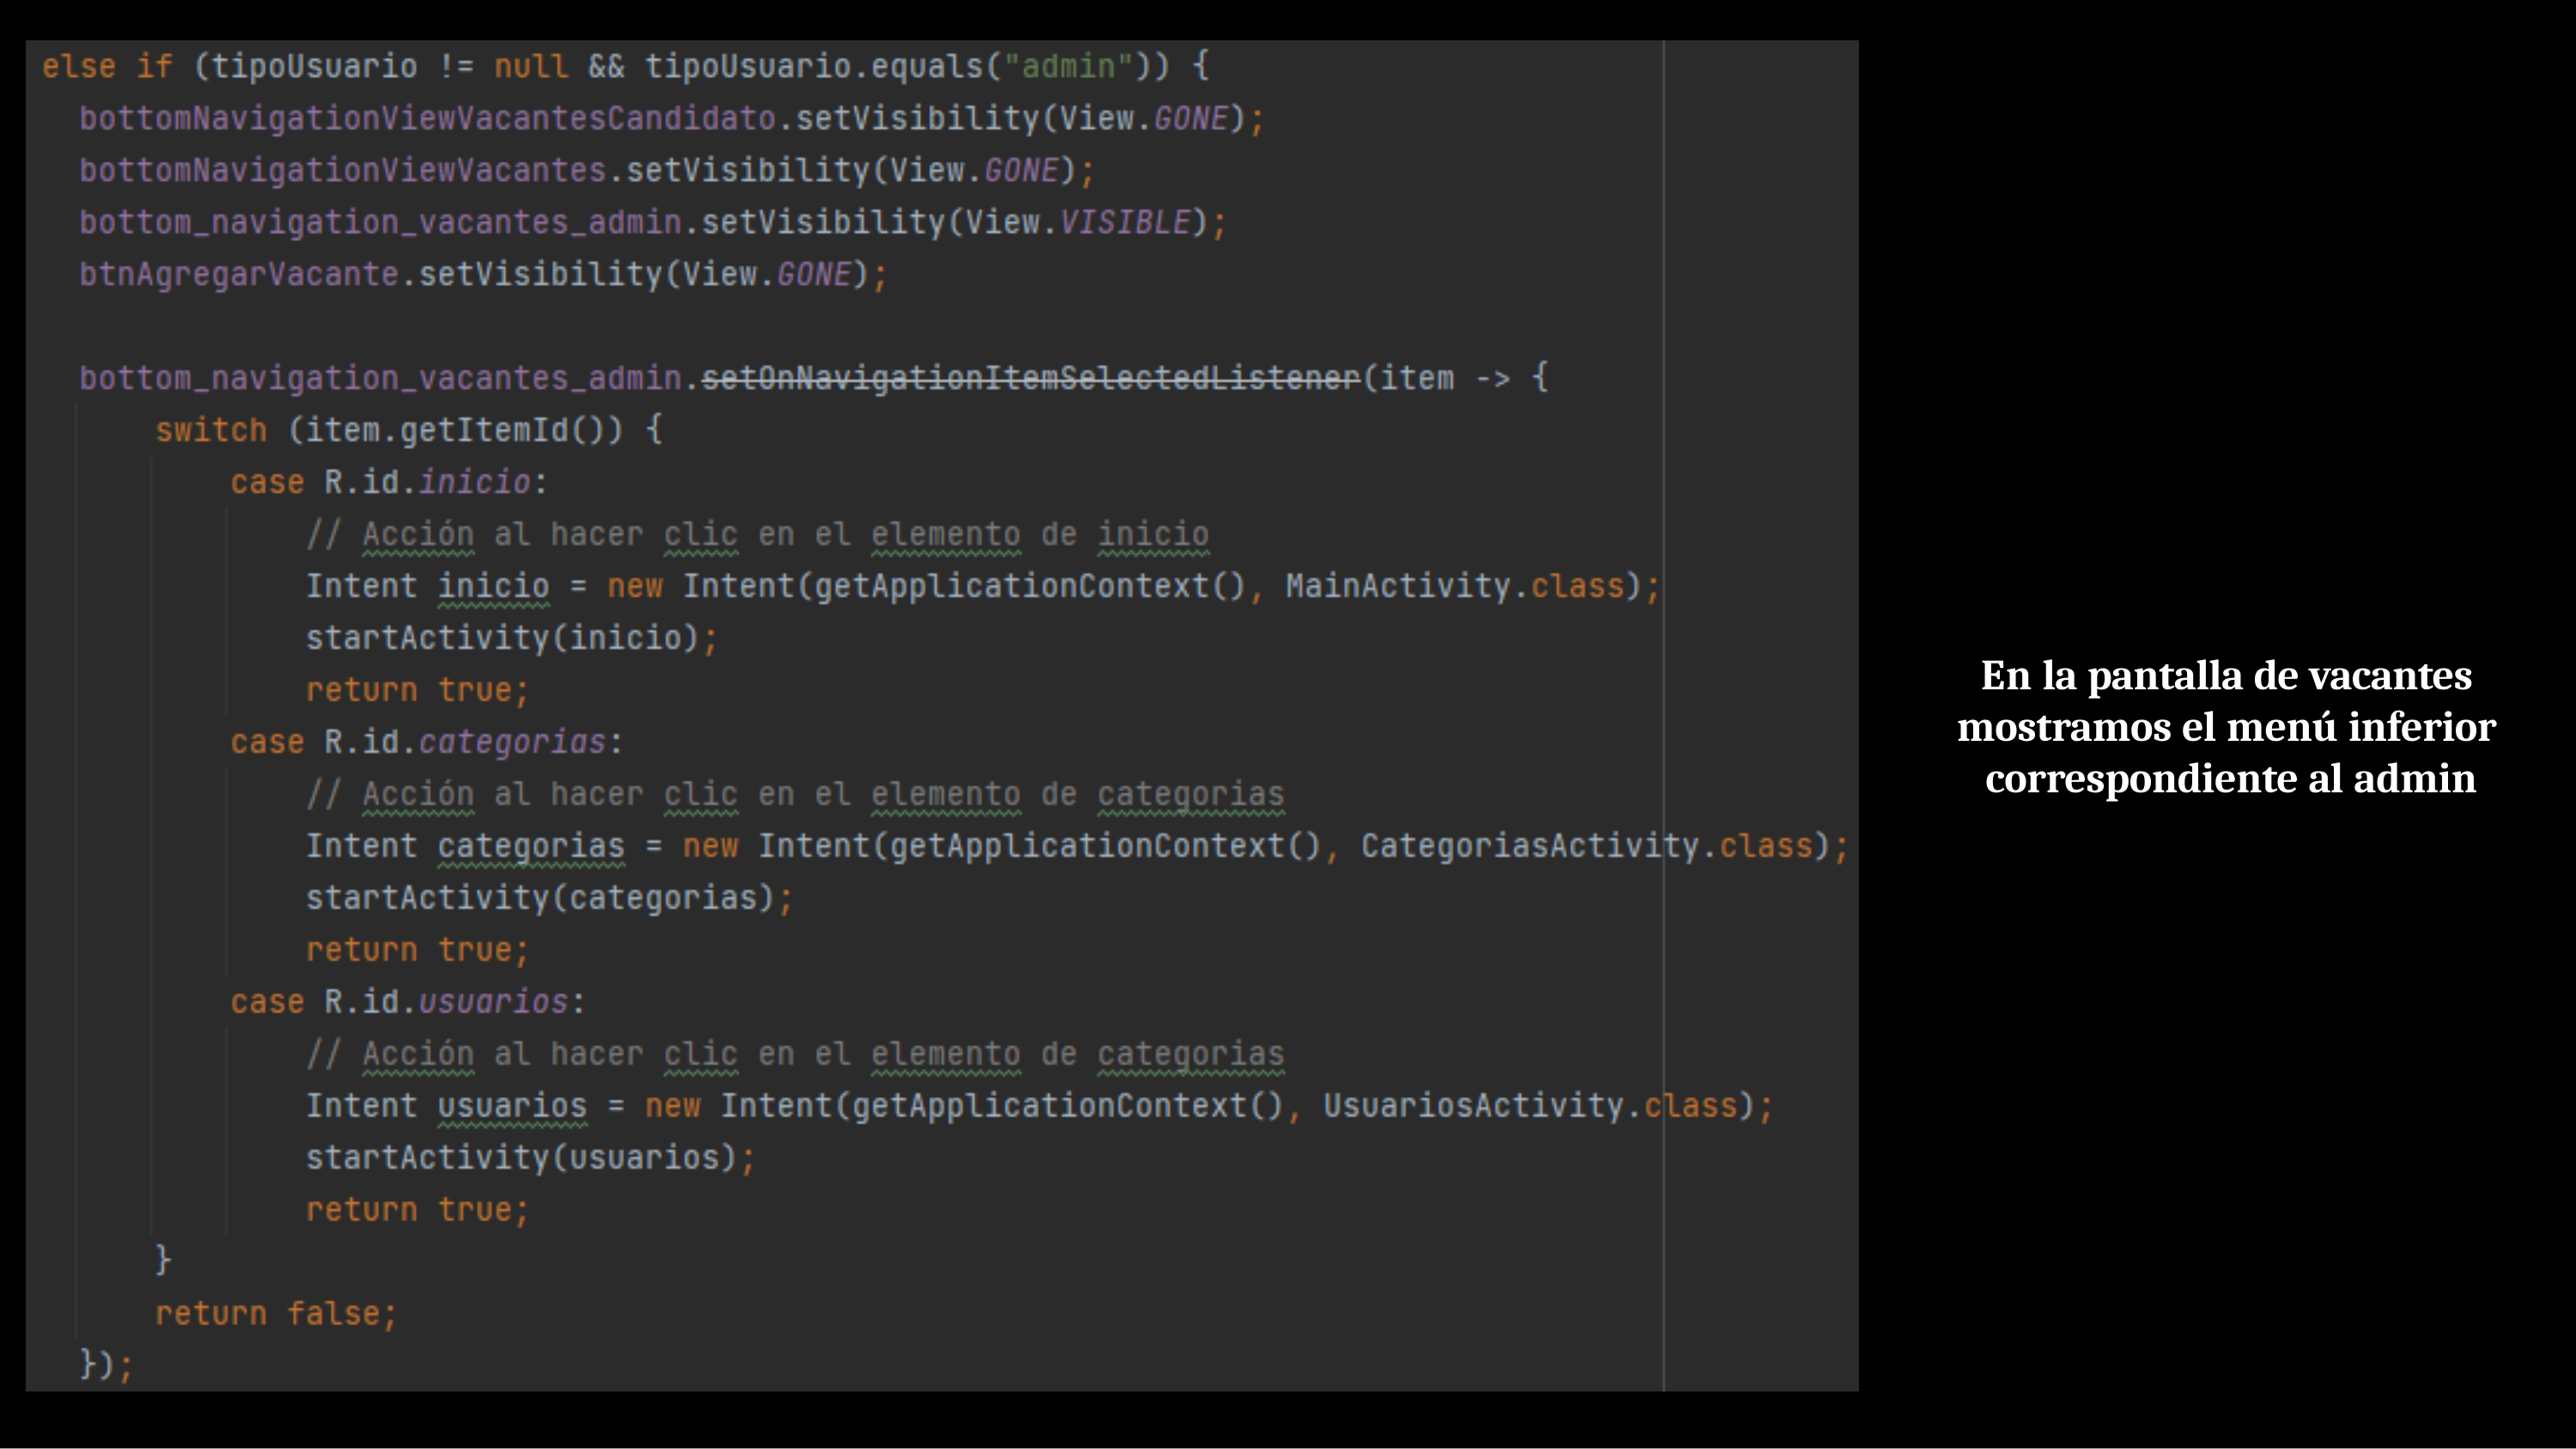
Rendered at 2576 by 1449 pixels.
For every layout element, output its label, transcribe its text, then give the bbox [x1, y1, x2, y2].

text_box En la pantalla de vacantes mostramos el menú inferior correspondiente al admin [1953, 646, 2507, 802]
picture [26, 39, 1860, 1391]
